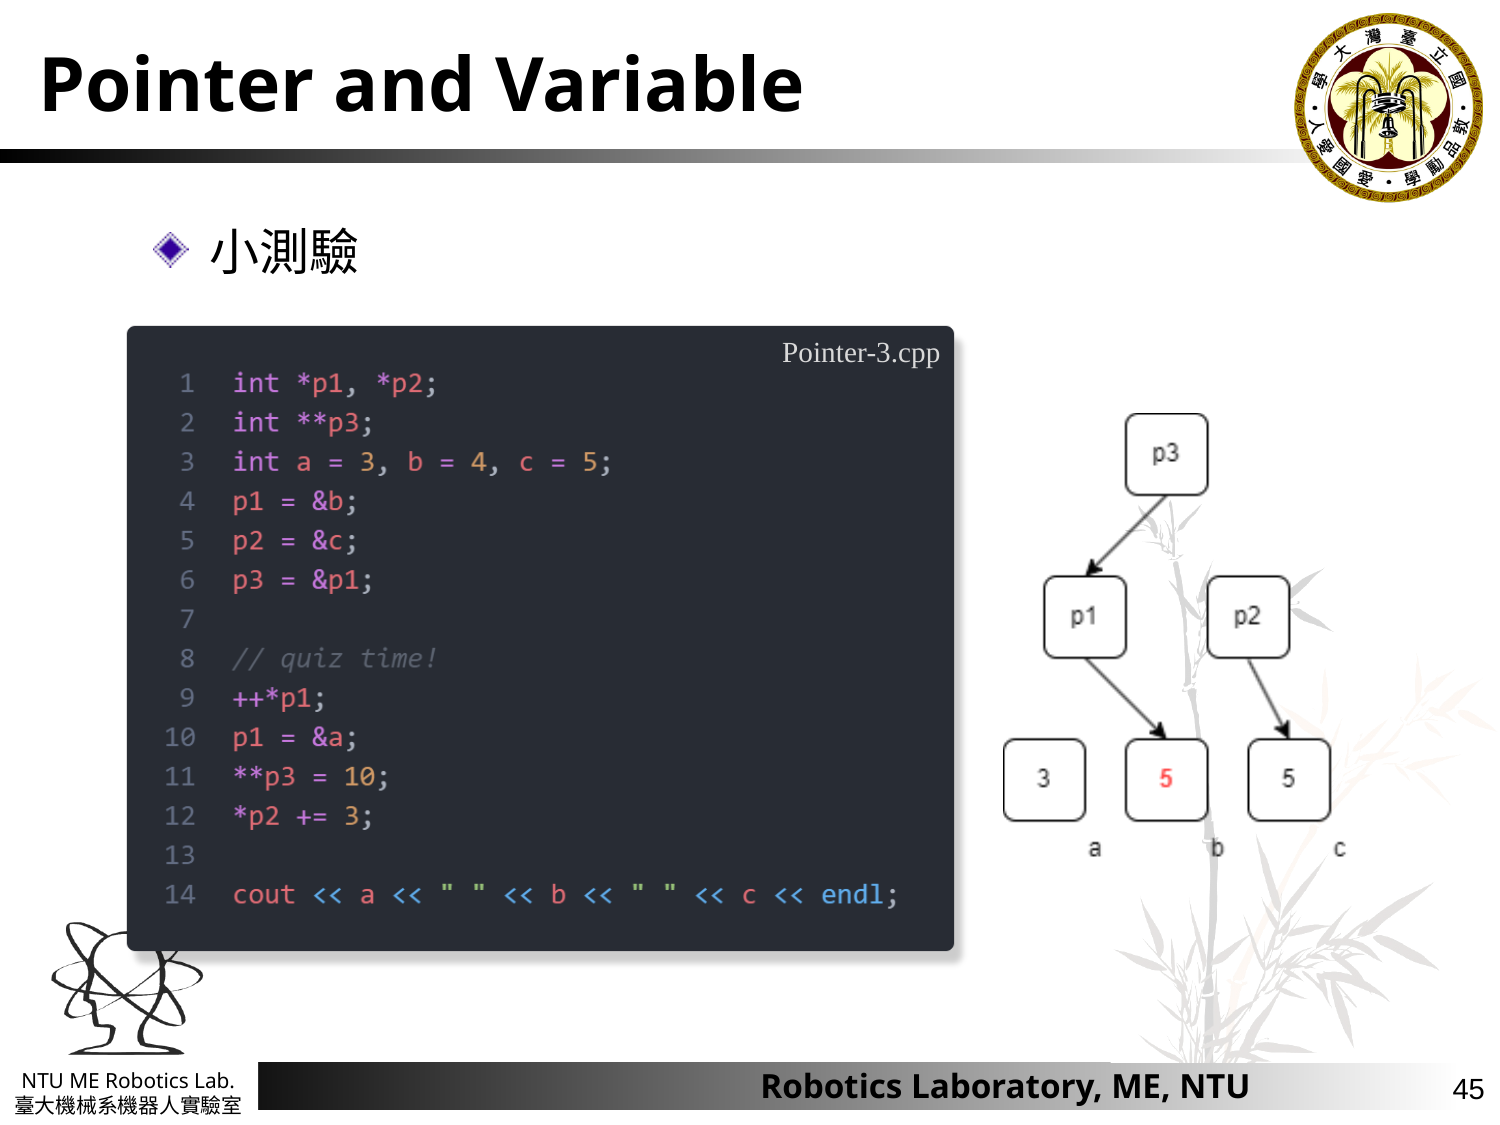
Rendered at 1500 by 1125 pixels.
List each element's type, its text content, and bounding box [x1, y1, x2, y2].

list 小測驗 [138, 212, 1397, 981]
title Pointer and Variable [22, 12, 1206, 151]
picture [153, 232, 189, 268]
picture [1293, 13, 1483, 203]
slide_number 45 [1149, 1062, 1500, 1125]
picture [51, 299, 981, 1060]
picture [1003, 413, 1348, 865]
